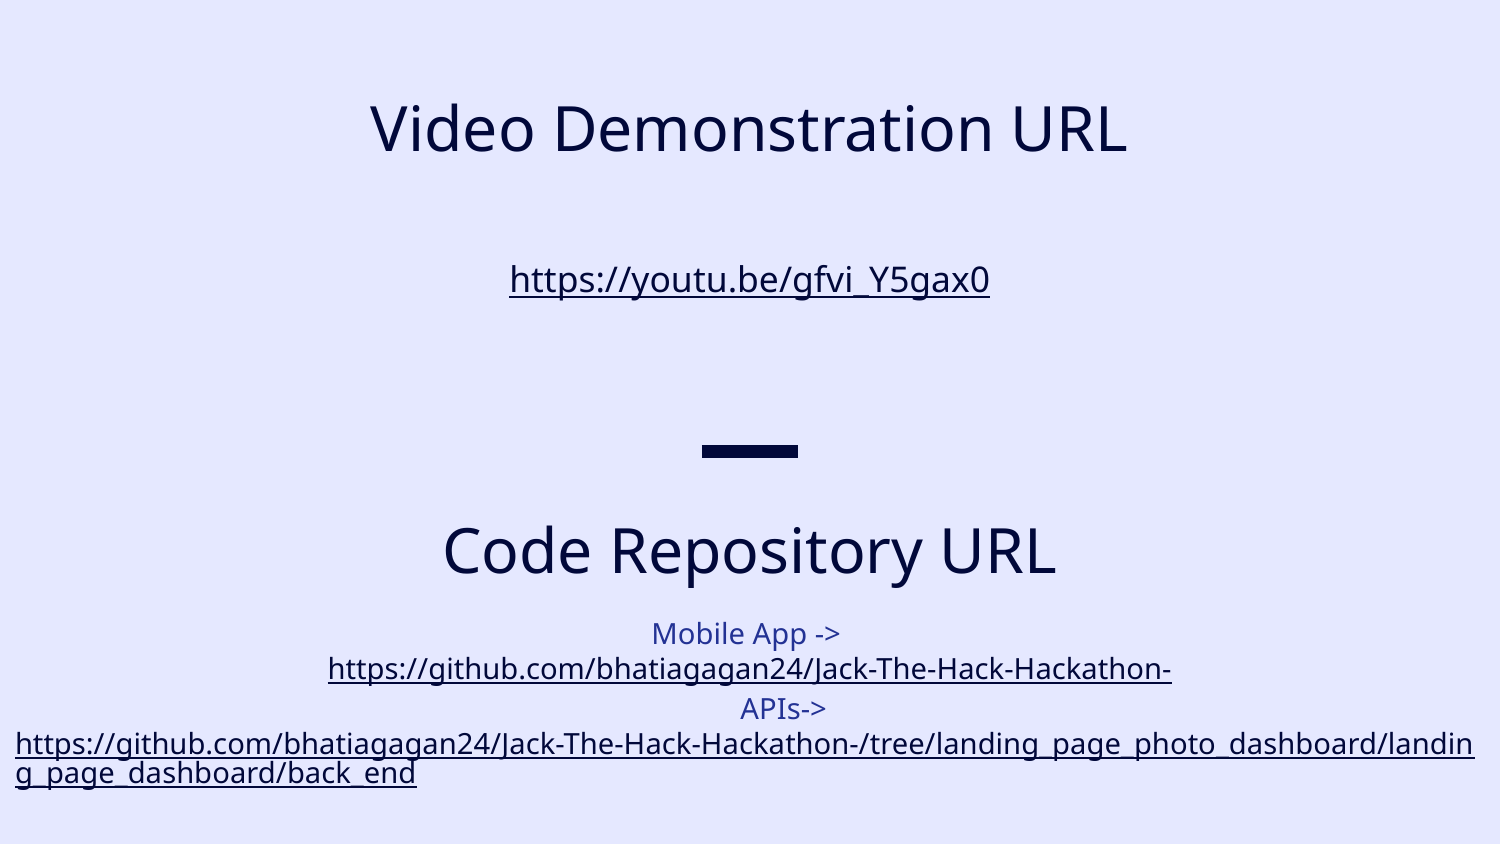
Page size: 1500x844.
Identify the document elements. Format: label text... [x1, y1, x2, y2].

title Video Demonstration URL [0, 85, 1500, 179]
title Code Repository URL [0, 507, 1500, 600]
subtitle https://youtu.be/gfvi_Y5gax0 [0, 242, 1500, 363]
subtitle Mobile App -> https://github.com/bhatiagagan24/Jack-The-Hack-Hackathon- APIs-> https://github.com/bhatiagagan24/Jack-The-Hack-Hackathon-/tree/landing_page_photo_dashboard/landing_page_dashboard/back_end [0, 600, 1500, 721]
